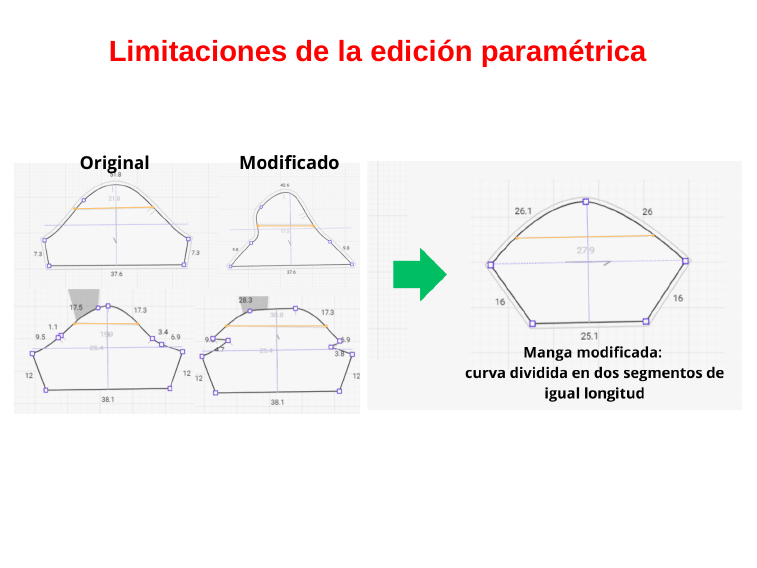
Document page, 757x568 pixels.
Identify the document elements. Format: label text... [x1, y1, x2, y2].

title Limitaciones de la edición paramétrica [28, 29, 729, 128]
picture [13, 153, 360, 415]
picture [367, 161, 742, 410]
